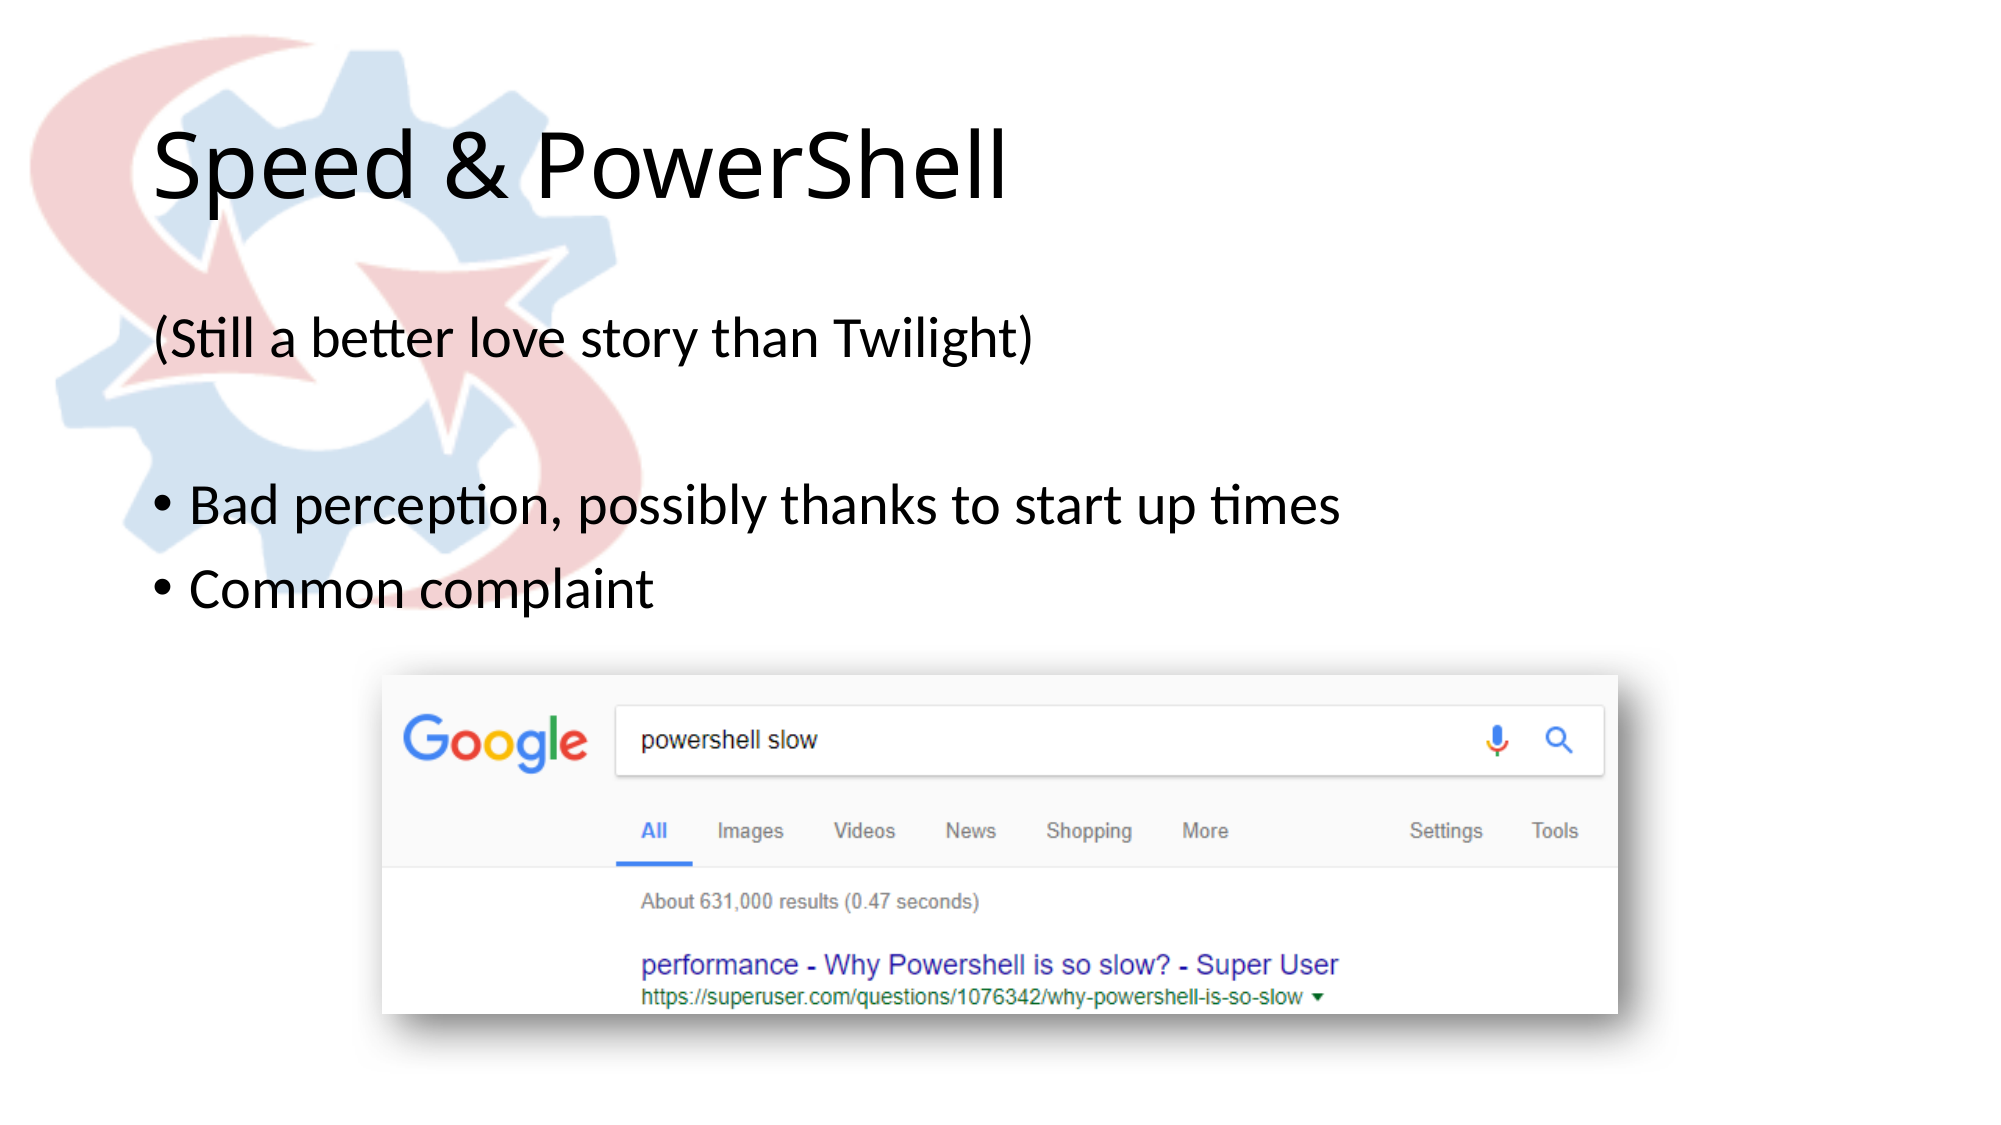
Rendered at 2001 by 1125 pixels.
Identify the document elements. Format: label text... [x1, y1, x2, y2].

picture [381, 675, 1618, 1014]
title Speed & PowerShell [137, 59, 1863, 278]
list (Still a better love story than Twilight) Bad perception, possibly thanks to start up times Common complaint [137, 299, 1863, 1014]
